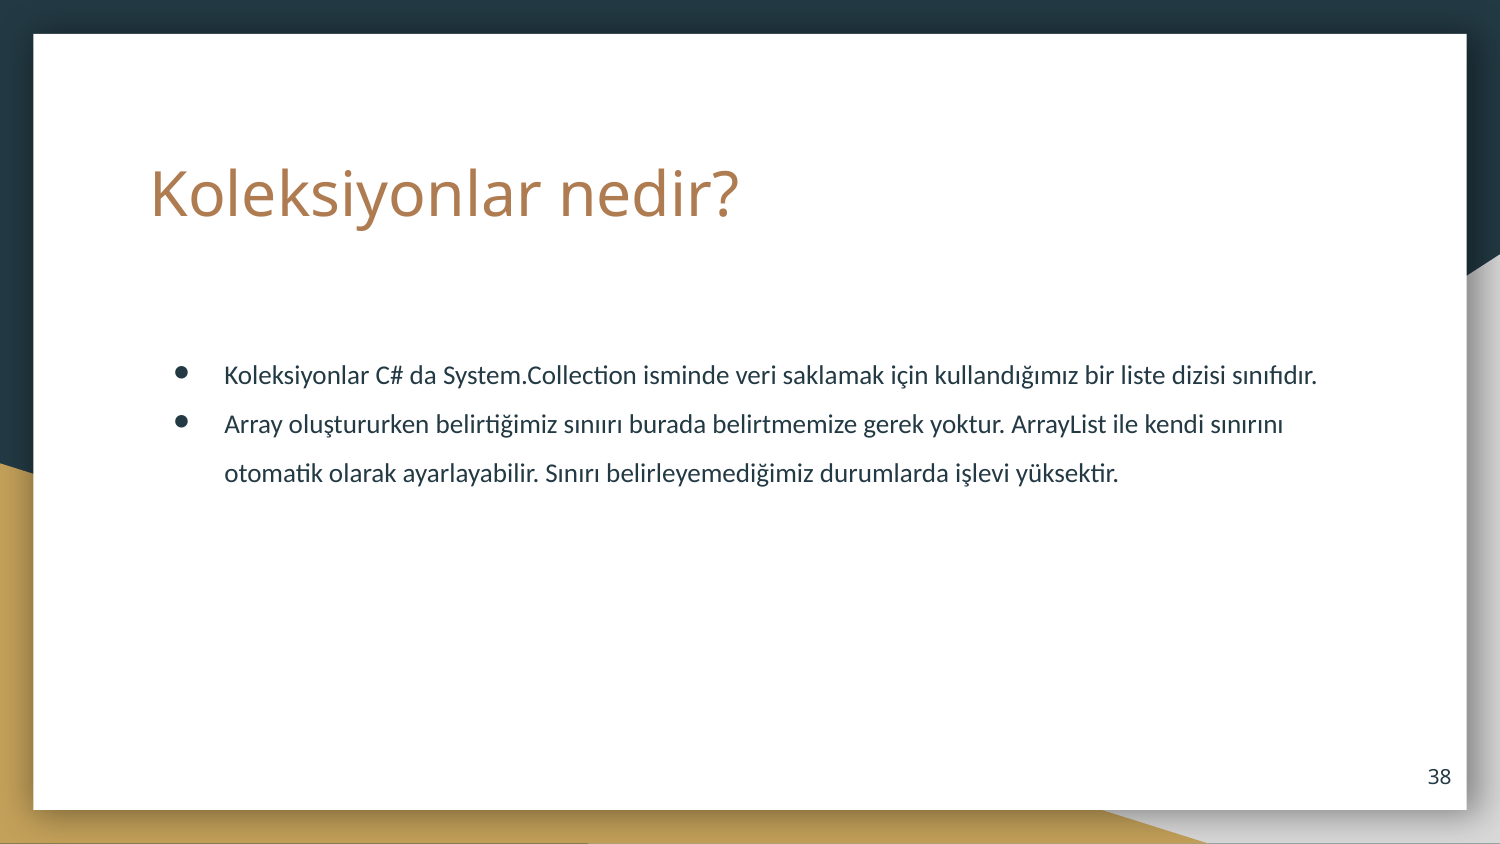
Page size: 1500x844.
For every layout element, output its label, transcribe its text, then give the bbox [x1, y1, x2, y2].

list Koleksiyonlar C# da System.Collection isminde veri saklamak için kullandığımız bir liste dizisi sınıfıdır. Array oluştururken belirtiğimiz sınıırı burada belirtmemize gerek yoktur. ArrayList ile kendi sınırını otomatik olarak ayarlayabilir. Sınırı belirleyemediğimiz durumlarda işlevi yüksektir. [134, 326, 1366, 729]
title Koleksiyonlar nedir? [134, 138, 1366, 296]
slide_number 38 [1376, 745, 1467, 810]
